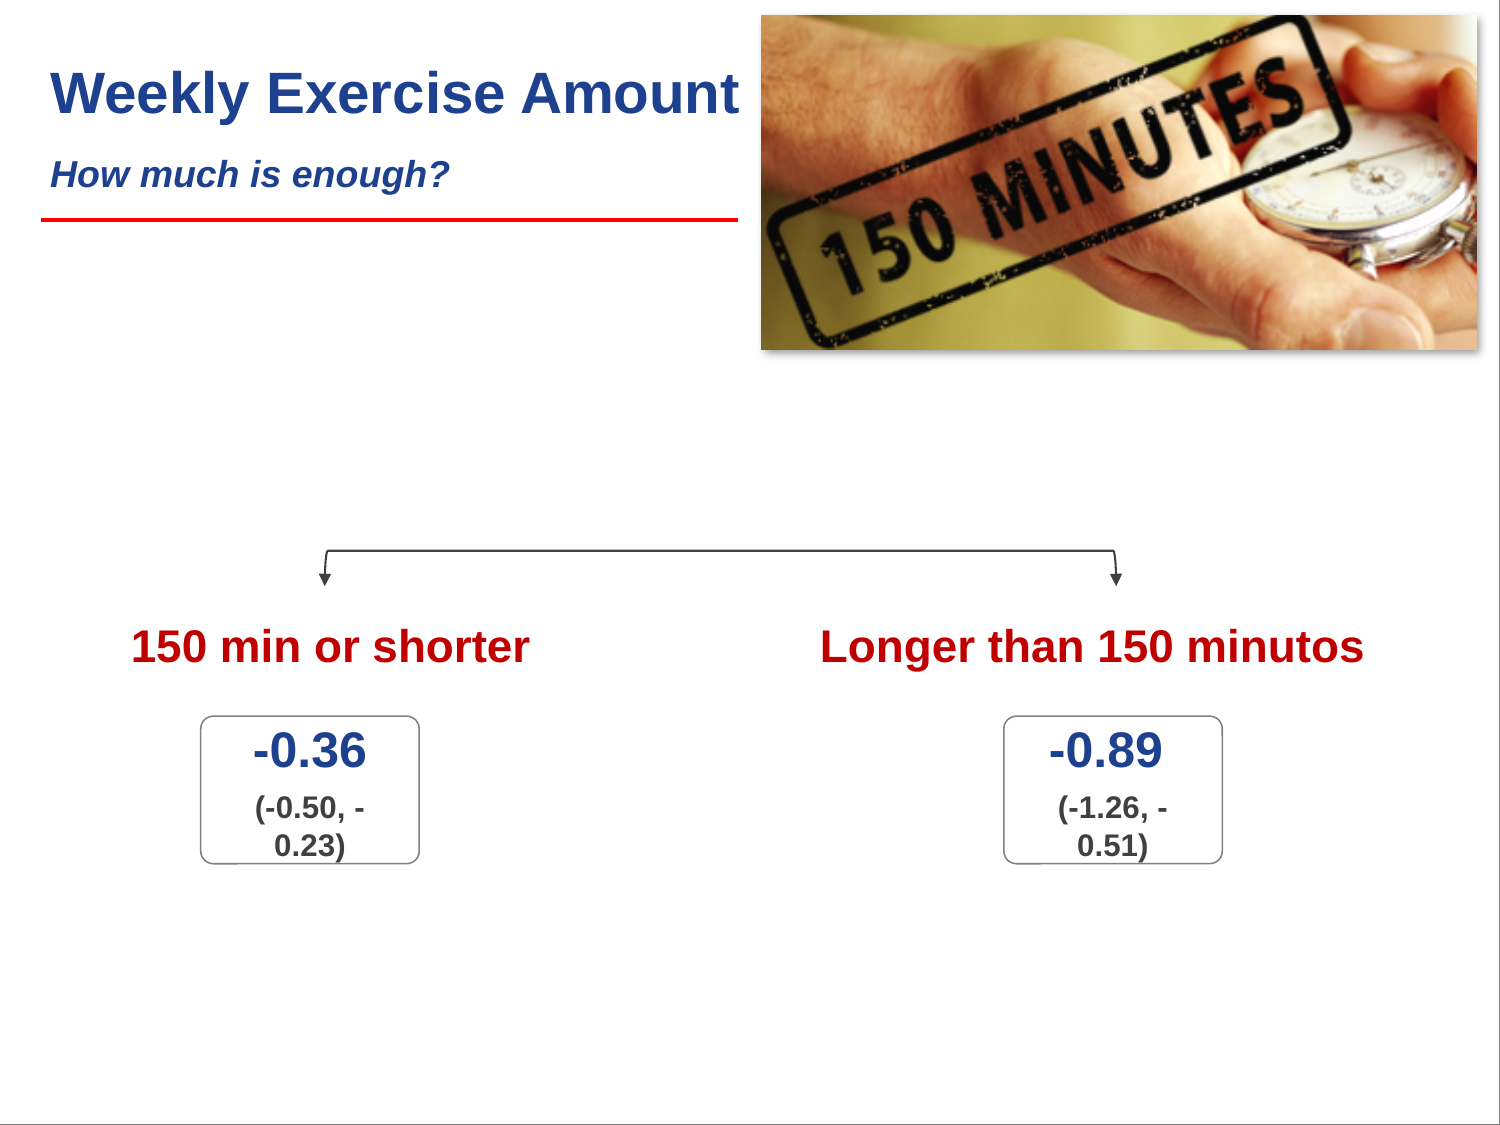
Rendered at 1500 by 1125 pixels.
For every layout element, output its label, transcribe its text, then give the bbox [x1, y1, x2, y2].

text_box -0.89 (-1.26, -0.51) [1001, 714, 1225, 866]
picture [761, 15, 1477, 351]
text_box [318, 549, 1123, 587]
text_box Weekly Exercise Amount How much is enough? [35, 48, 756, 203]
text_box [52, 608, 1388, 680]
text_box -0.36 (-0.50, -0.23) [198, 714, 422, 866]
